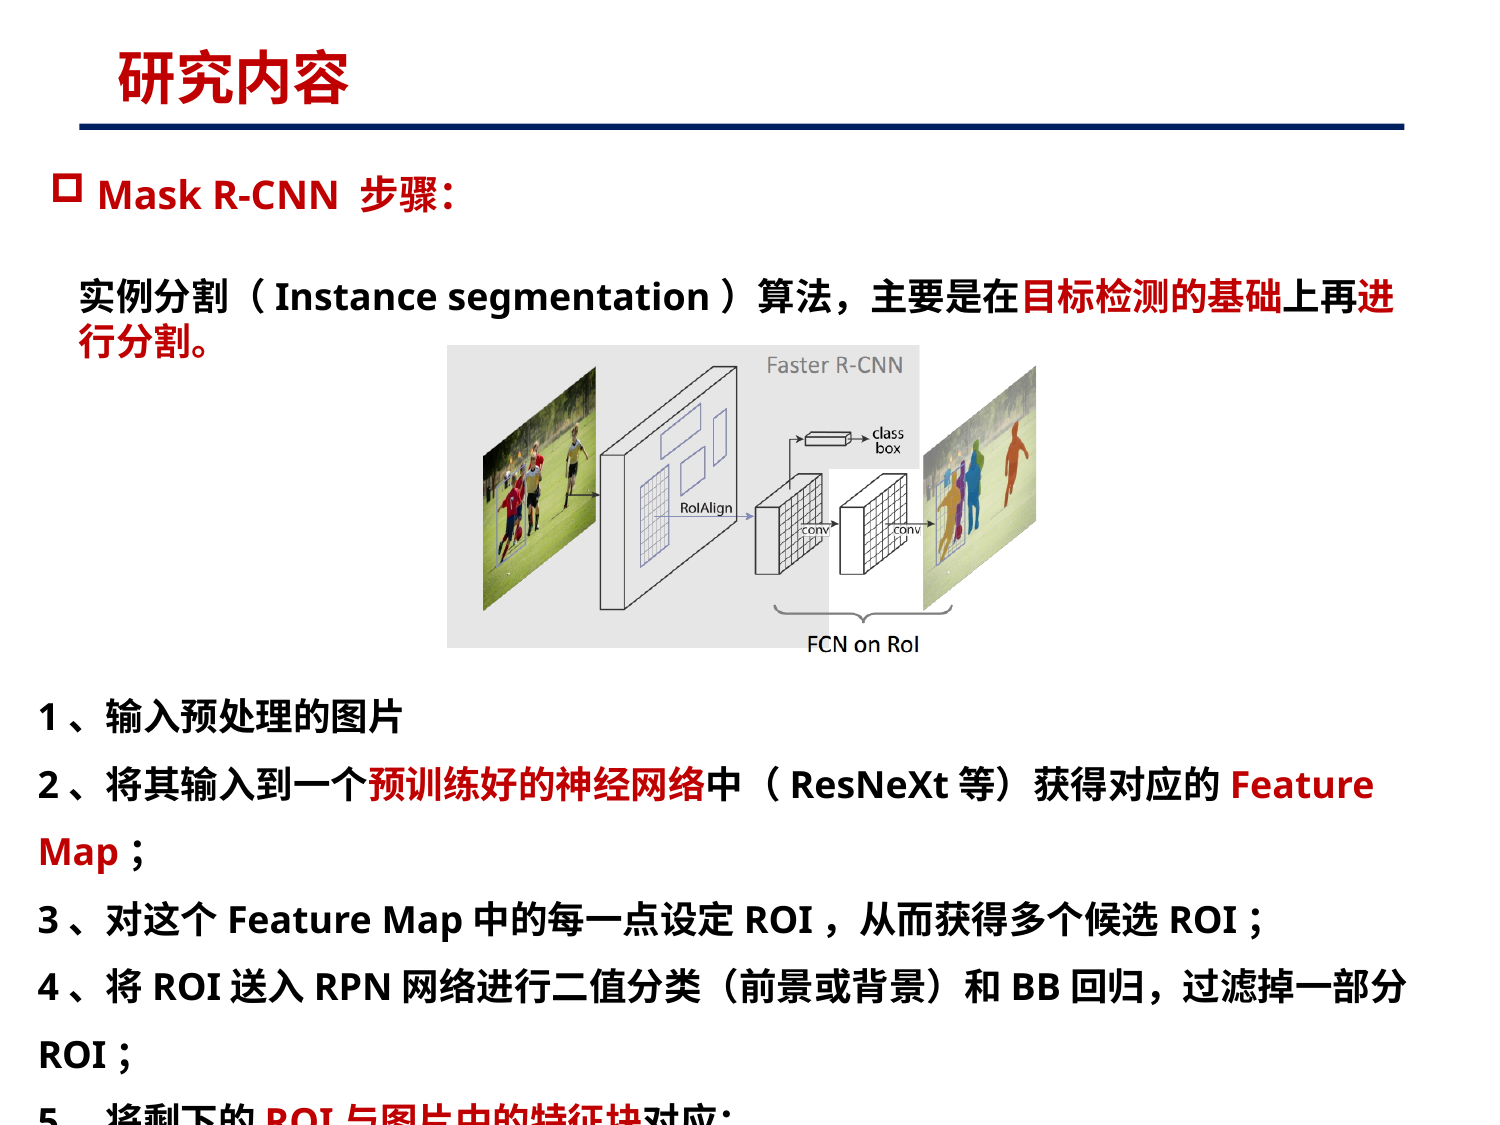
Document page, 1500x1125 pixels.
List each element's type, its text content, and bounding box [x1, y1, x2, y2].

text_box Mask R-CNN 步骤： [34, 162, 685, 225]
text_box 1、输入预处理的图片 2、将其输入到一个预训练好的神经网络中（ResNeXt等）获得对应的Feature Map； 3、对这个Feature Map中的每一点设定ROI，从而获得多个候选ROI； 4、将ROI送入RPN网络进行二值分类（前景或背景）和BB回归，过滤掉一部分ROI； 5、将剩下的ROI与图片中的特征块对应； 6、对这些ROI进行分类（N类别分类）、BB回归和MASK生成； [22, 663, 1469, 1125]
picture [446, 345, 1045, 660]
list 研究内容 [103, 41, 911, 122]
text_box 实例分割（Instance segmentation）算法，主要是在目标检测的基础上再进行分割。 [63, 265, 1428, 371]
